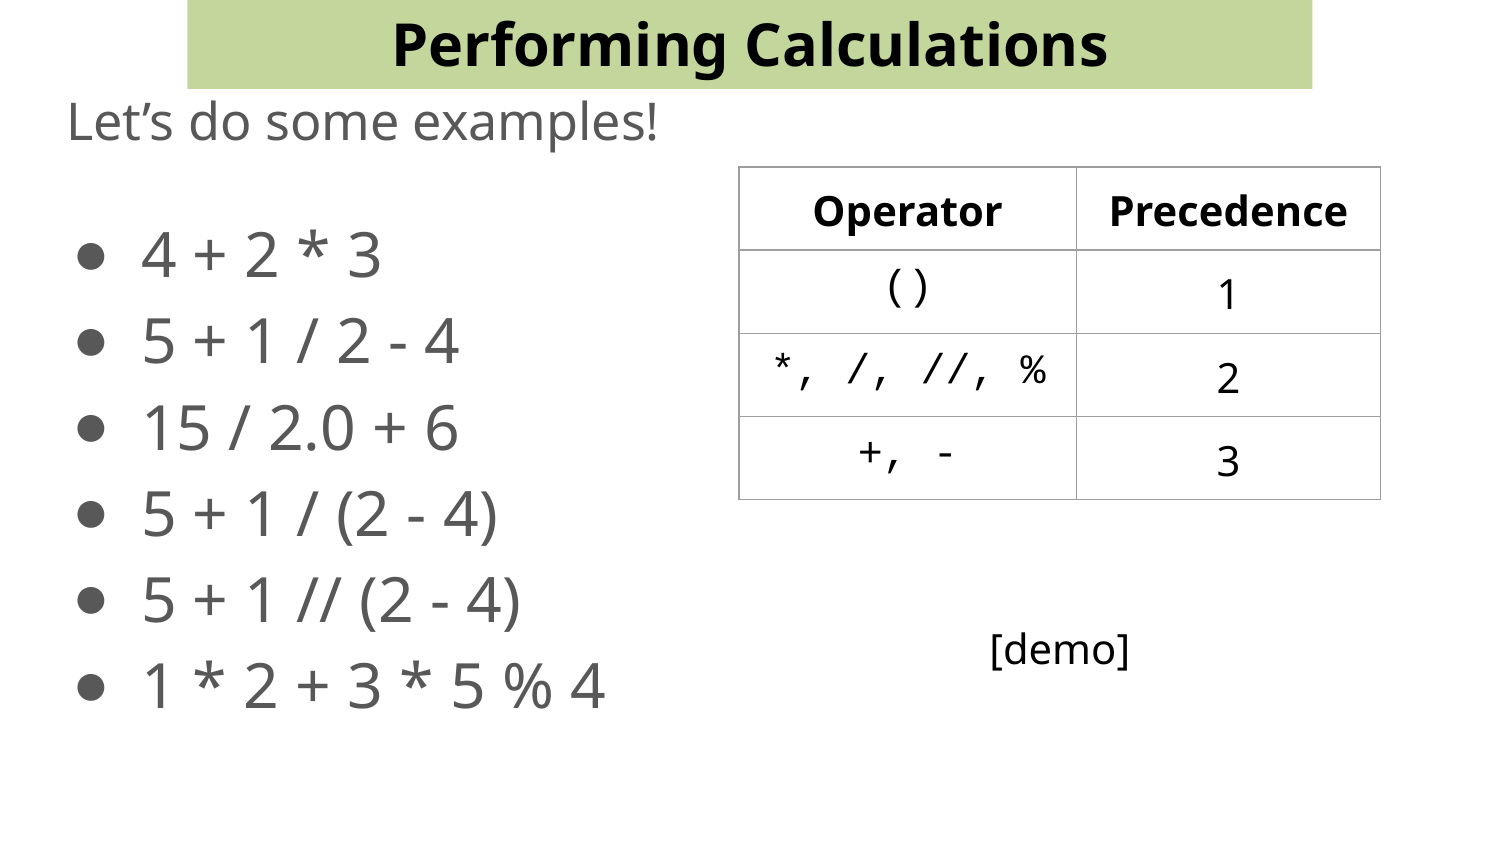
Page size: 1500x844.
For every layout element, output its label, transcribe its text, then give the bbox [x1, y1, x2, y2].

table_cell *, /, //, % [740, 334, 1076, 416]
table_cell 1 [1077, 251, 1380, 333]
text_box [187, 0, 1313, 90]
table_cell 3 [1077, 417, 1380, 499]
table_cell 2 [1077, 334, 1380, 416]
table_header Precedence [1077, 168, 1380, 249]
list 4 + 2 * 3 5 + 1 / 2 - 4 15 / 2.0 + 6 5 + 1 / (2 - 4) 5 + 1 // (2 - 4) 1 * 2 + 3 * 5 % 4 [50, 188, 1450, 750]
table_cell +, - [740, 417, 1076, 499]
table_cell () [740, 251, 1076, 333]
title Let’s do some examples! [50, 72, 1450, 168]
text_box [demo] [839, 607, 1280, 688]
table_header Operator [740, 168, 1076, 249]
